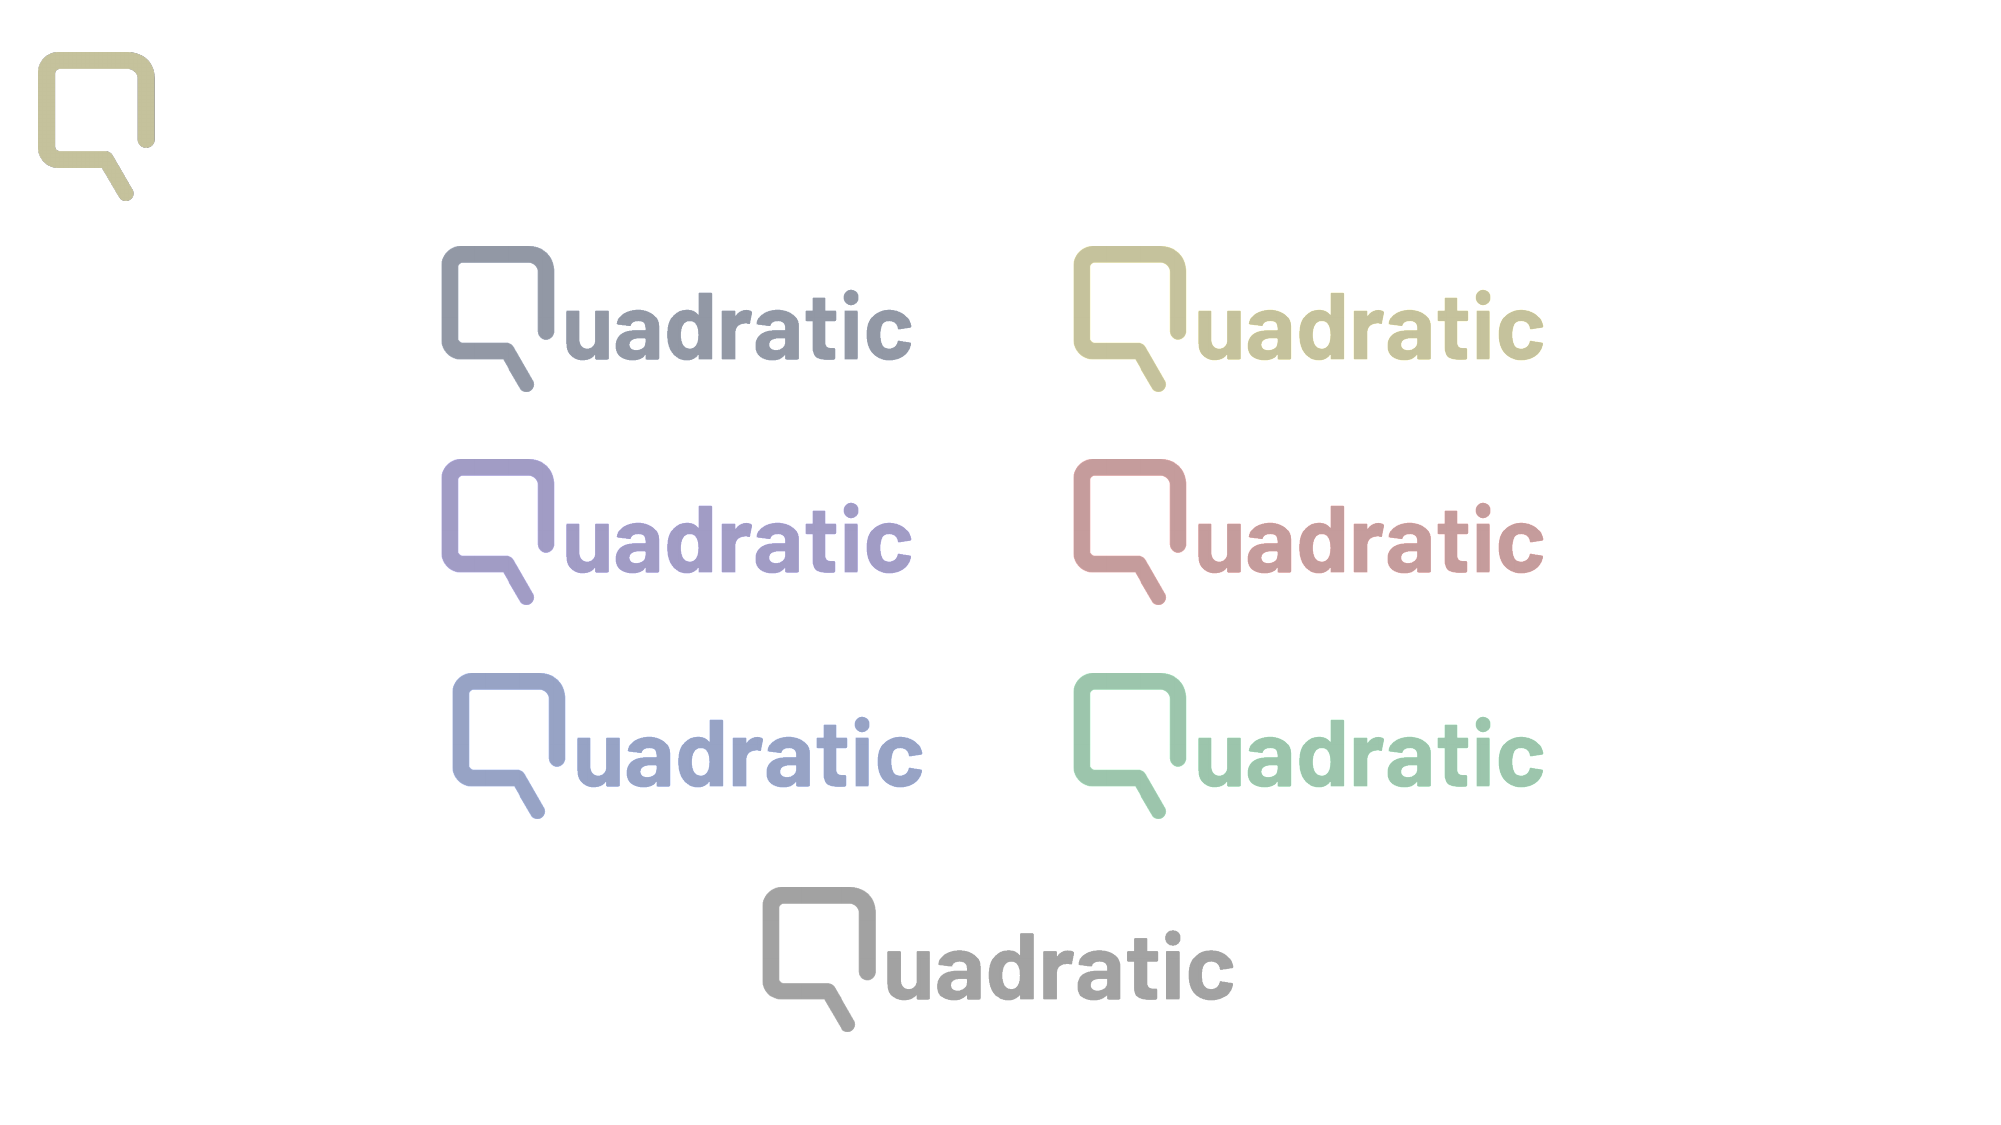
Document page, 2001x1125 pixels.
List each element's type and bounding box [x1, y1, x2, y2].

picture [1073, 242, 1548, 394]
picture [762, 883, 1238, 1034]
picture [452, 670, 927, 821]
picture [1073, 455, 1548, 607]
picture [441, 455, 916, 607]
picture [1073, 670, 1548, 821]
picture [441, 242, 916, 394]
